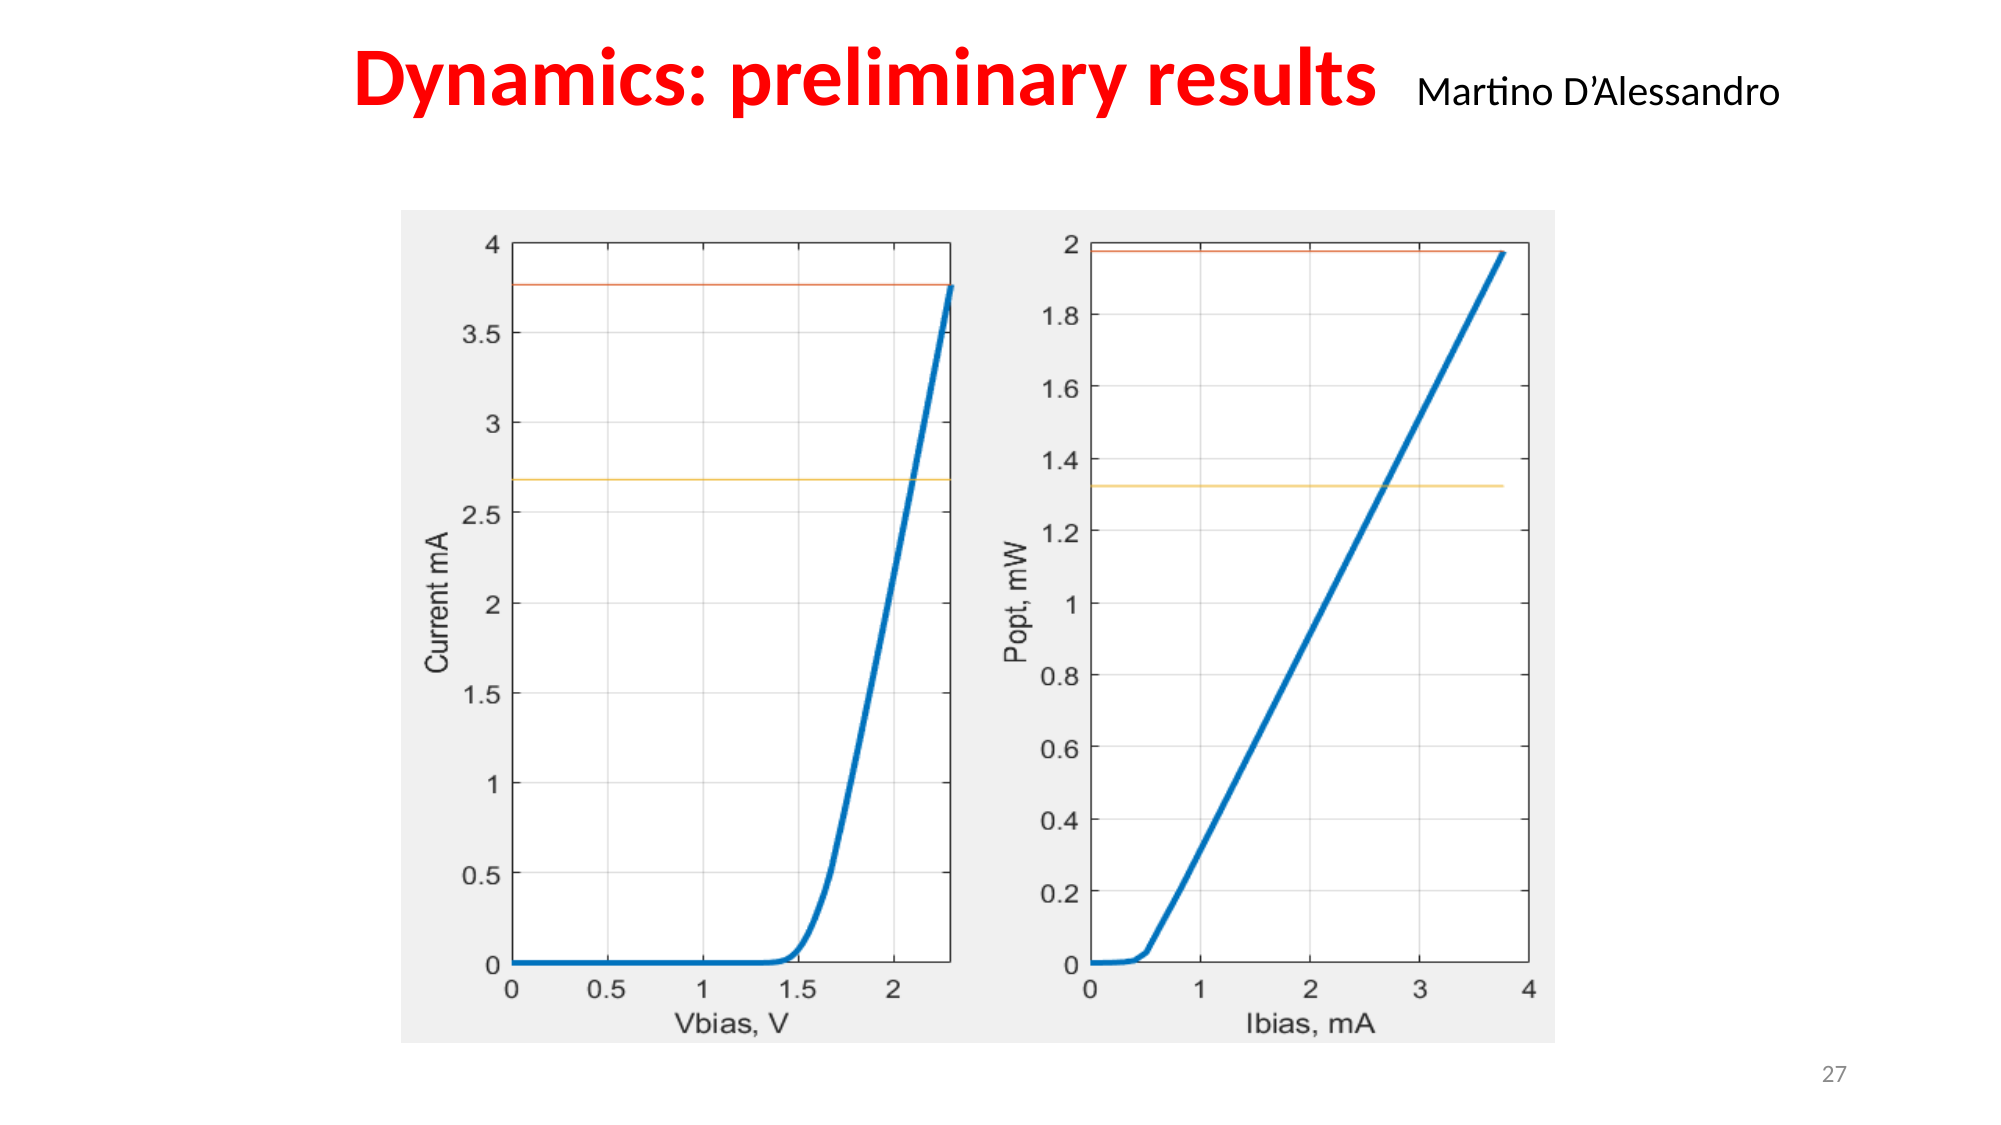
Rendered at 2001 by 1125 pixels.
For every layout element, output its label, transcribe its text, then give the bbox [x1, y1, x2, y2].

picture [401, 210, 1555, 1043]
slide_number 27 [1412, 1042, 1863, 1103]
text_box Dynamics: preliminary results Martino D’Alessandro [338, 14, 1796, 130]
